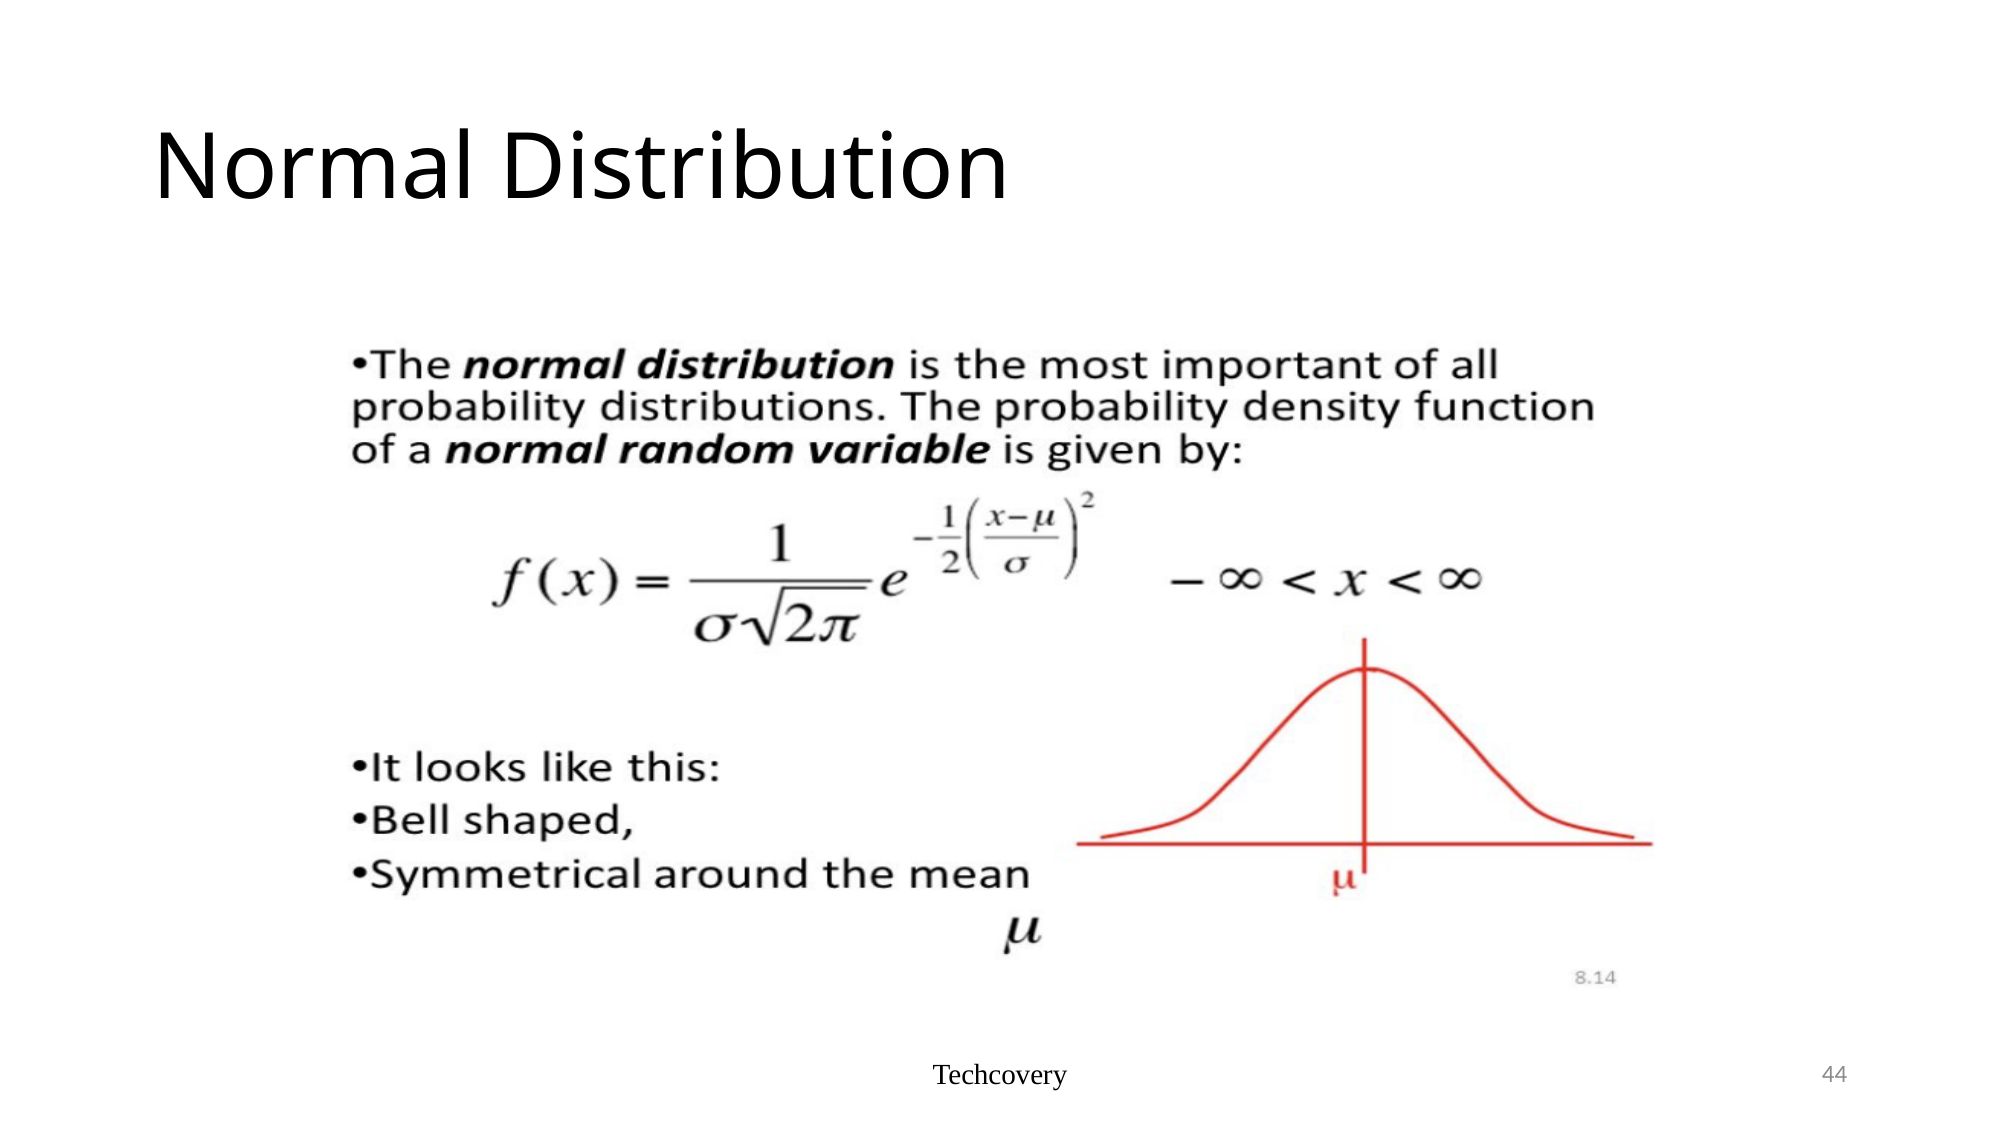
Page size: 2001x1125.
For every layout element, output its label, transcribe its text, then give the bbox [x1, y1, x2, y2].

title Normal Distribution [137, 59, 1863, 278]
picture [313, 277, 1687, 1013]
footer Techcovery [662, 1042, 1338, 1103]
slide_number 44 [1412, 1042, 1863, 1103]
